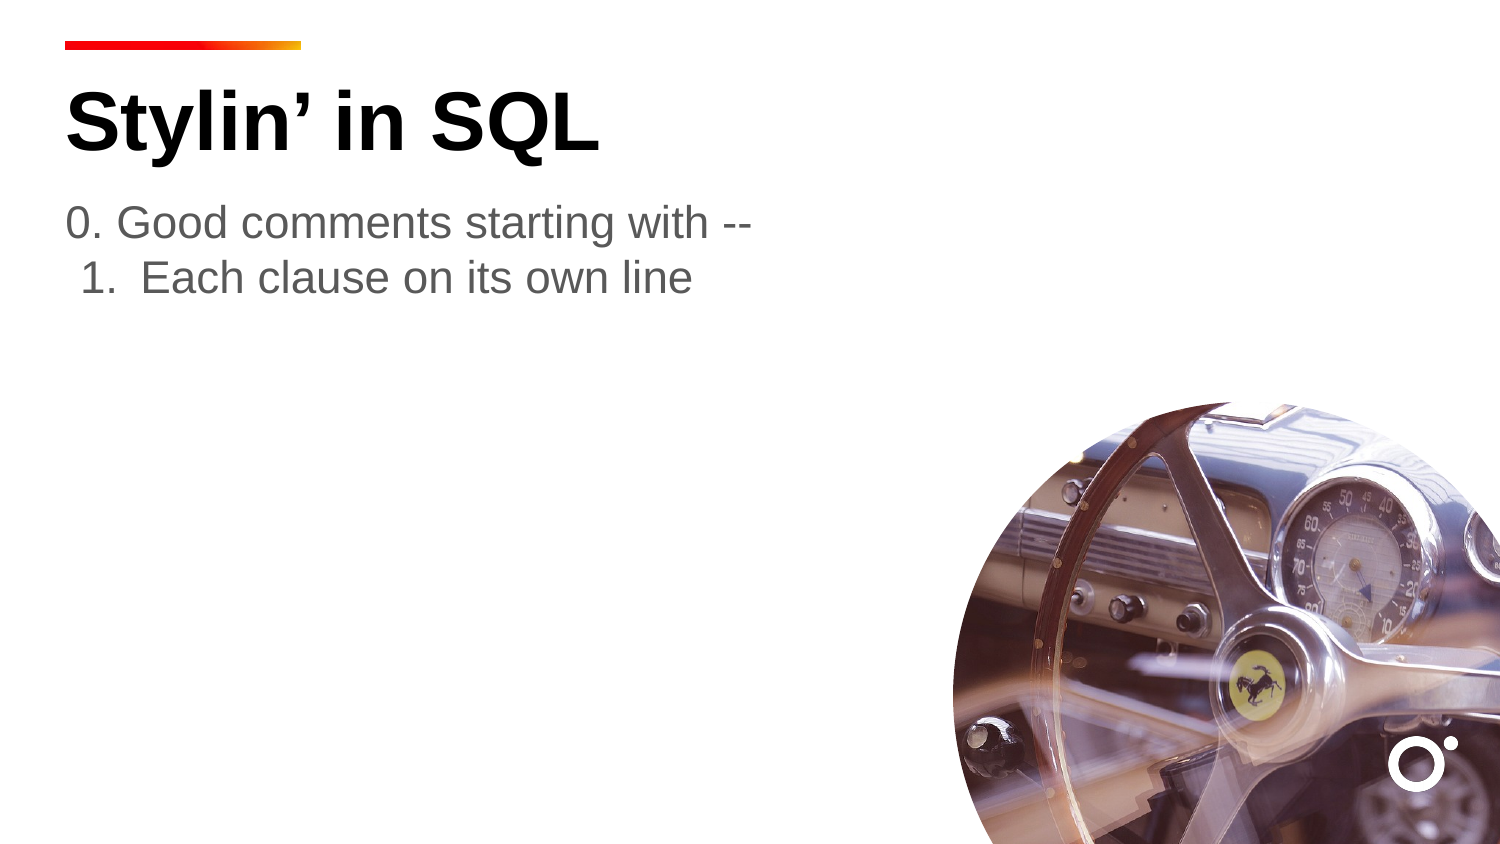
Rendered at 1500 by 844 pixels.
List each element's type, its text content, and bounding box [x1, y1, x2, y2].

picture [65, 41, 301, 50]
text_box Stylin’ in SQL [65, 57, 1409, 169]
text_box 0. Good comments starting with -- Each clause on its own line [65, 192, 1409, 793]
picture [952, 401, 1500, 844]
